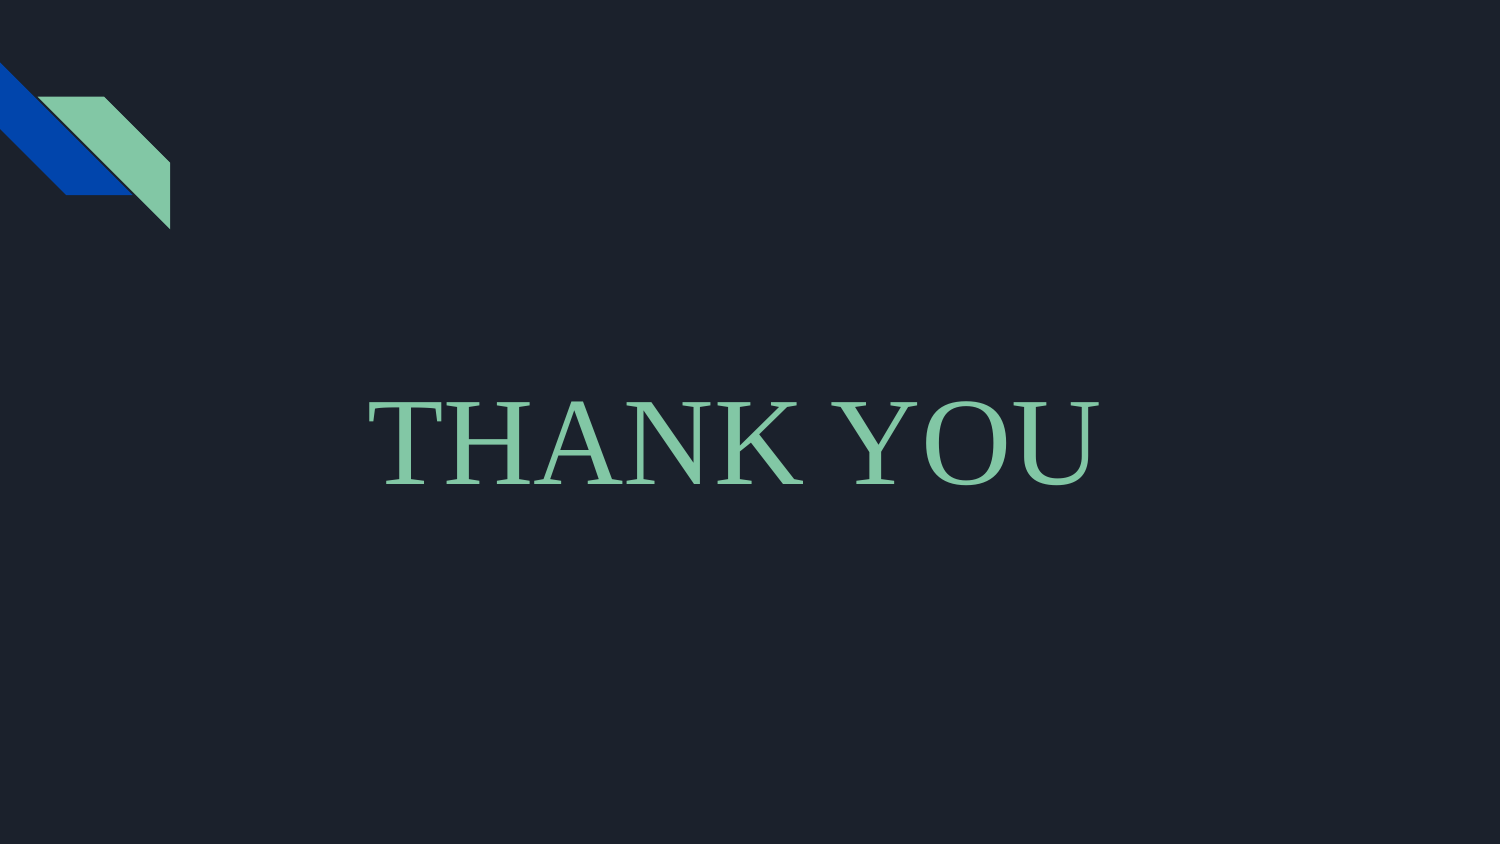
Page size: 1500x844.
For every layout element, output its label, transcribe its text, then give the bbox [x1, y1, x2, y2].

title THANK YOU [277, 344, 1223, 500]
